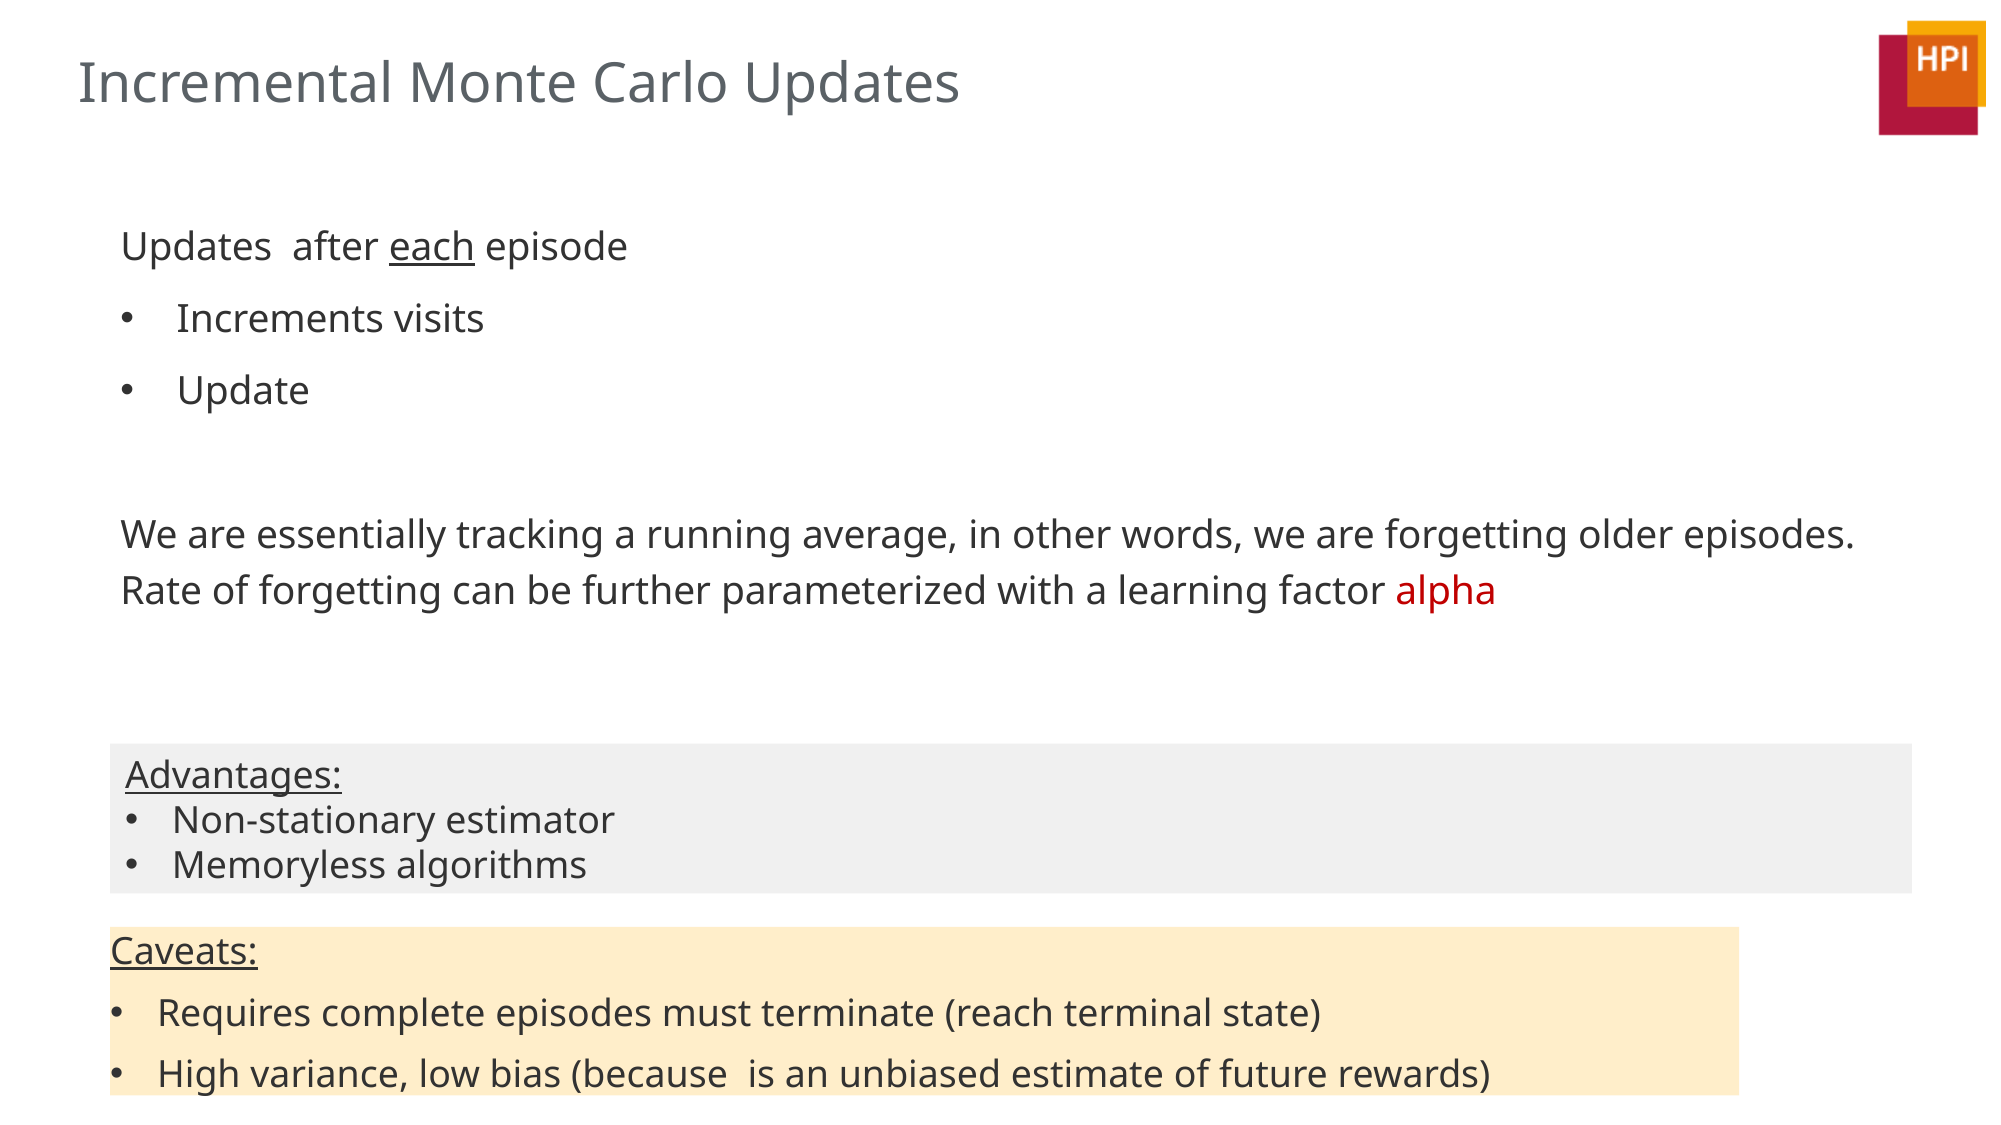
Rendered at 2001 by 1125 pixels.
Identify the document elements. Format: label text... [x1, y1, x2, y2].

text_box Advantages: Non-stationary estimator Memoryless algorithms [110, 743, 1912, 894]
title Incremental Monte Carlo Updates [78, 23, 1583, 115]
picture [1873, 18, 1986, 140]
